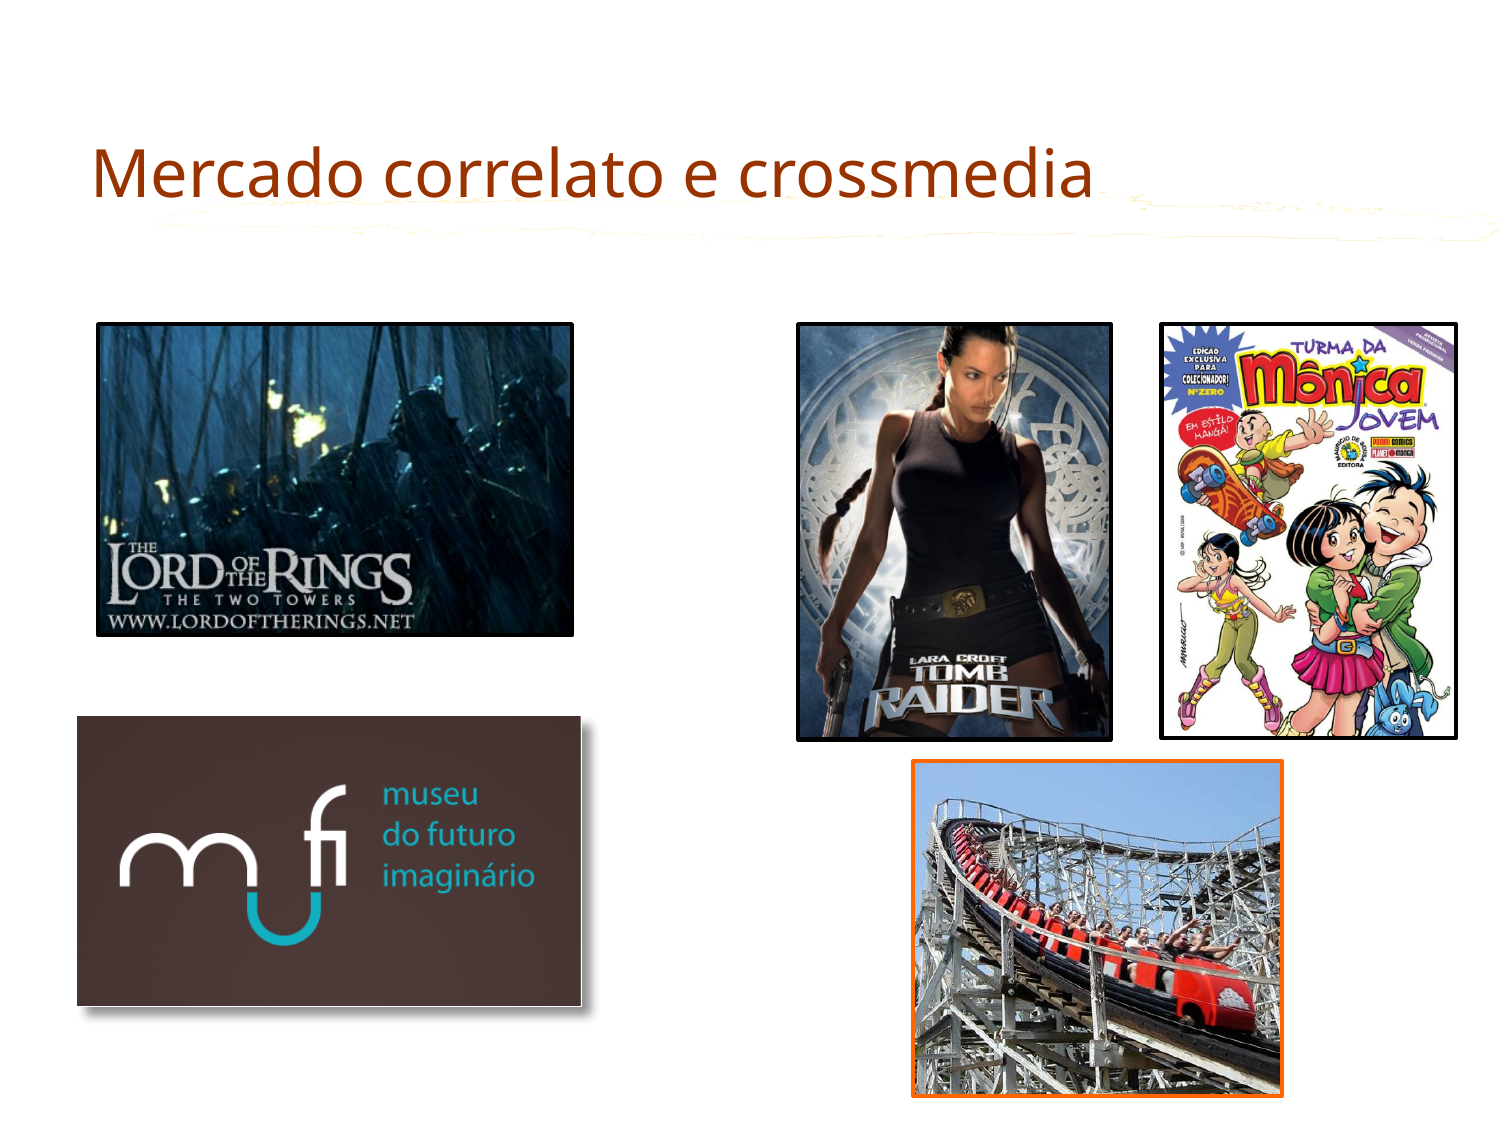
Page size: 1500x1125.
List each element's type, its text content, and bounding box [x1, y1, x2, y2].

title Mercado correlato e crossmedia [74, 0, 1426, 219]
picture [100, 326, 571, 634]
picture [76, 715, 581, 1006]
picture [799, 326, 1109, 738]
picture [915, 762, 1280, 1095]
picture [1163, 326, 1454, 737]
